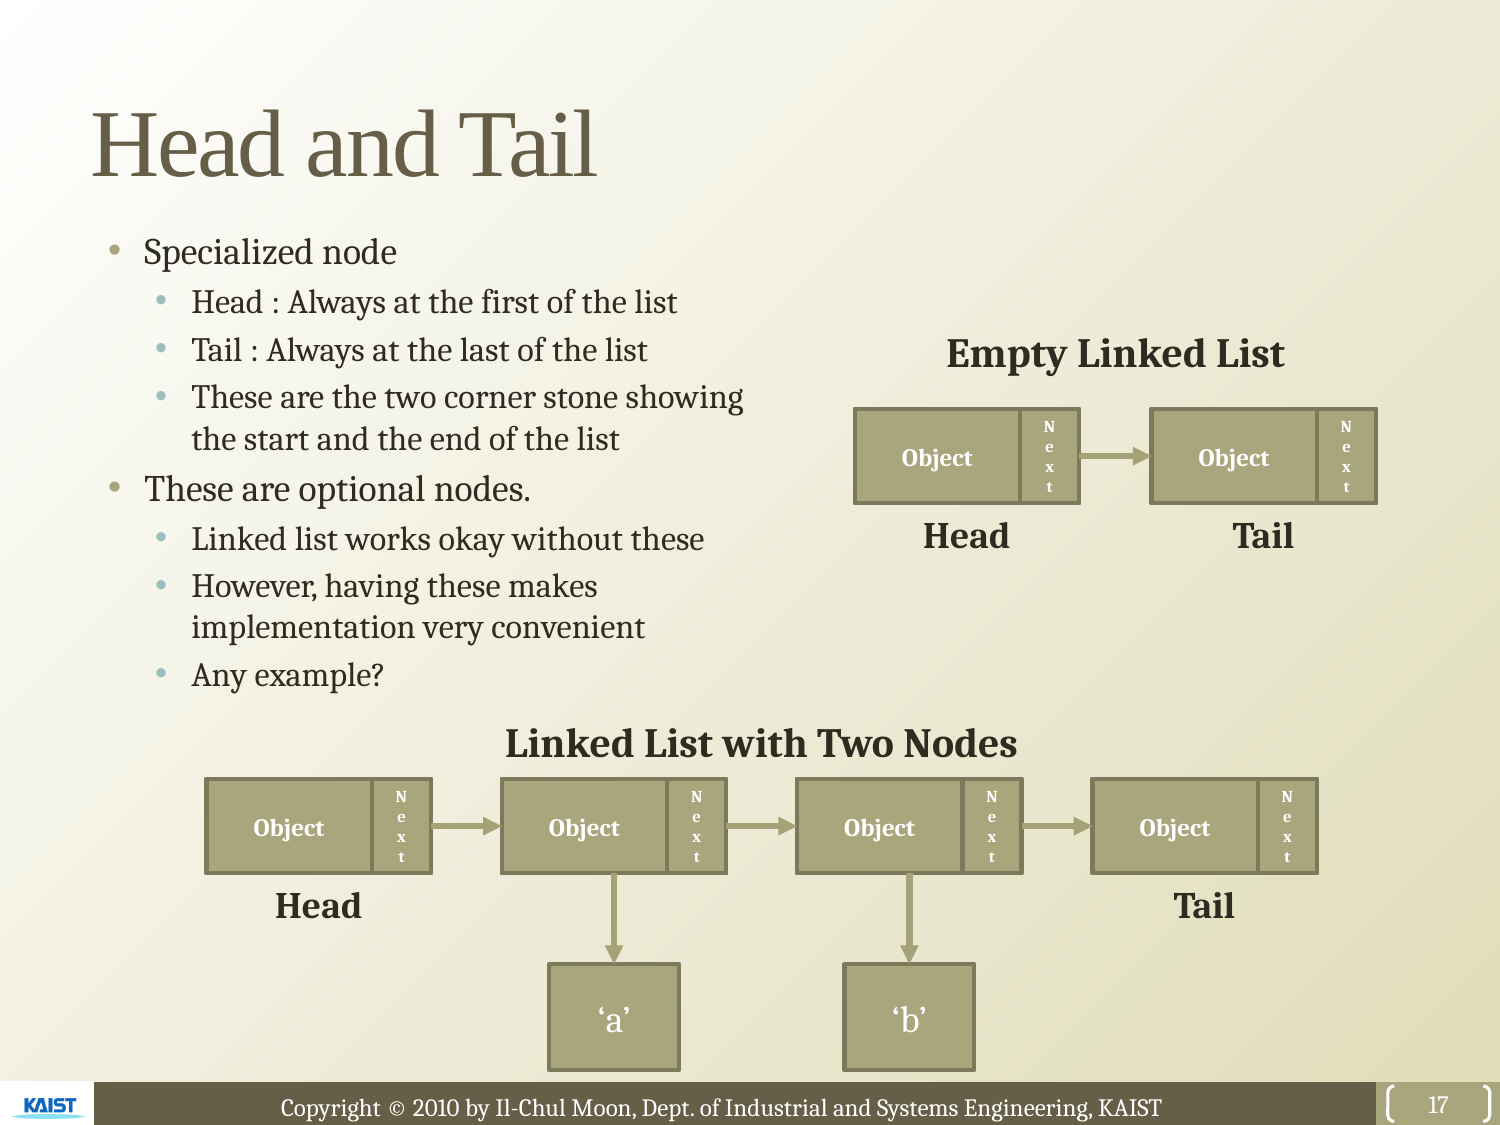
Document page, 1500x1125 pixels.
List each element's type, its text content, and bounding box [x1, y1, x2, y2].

text_box Head [908, 511, 1026, 564]
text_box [206, 778, 432, 874]
text_box Head [260, 879, 378, 934]
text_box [854, 408, 1080, 504]
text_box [1151, 408, 1377, 504]
text_box Linked List with Two Nodes [490, 708, 1034, 774]
text_box Tail [1217, 511, 1310, 564]
text_box Tail [1158, 879, 1251, 934]
title Head and Tail [75, 45, 1459, 232]
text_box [796, 778, 1023, 874]
picture [0, 1081, 94, 1125]
slide_number 17 [1386, 1084, 1492, 1123]
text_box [1091, 778, 1318, 874]
text_box ‘a’ [547, 962, 681, 1072]
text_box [501, 778, 727, 874]
list Specialized node Head : Always at the first of the list Tail : Always at the last of the list These are the two corner stone showing the start and the end of the list These are optional nodes. Linked list works okay without these However, having these makes implementation very convenient Any example? [75, 219, 762, 716]
text_box ‘b’ [842, 962, 976, 1072]
text_box Empty Linked List [931, 318, 1301, 383]
